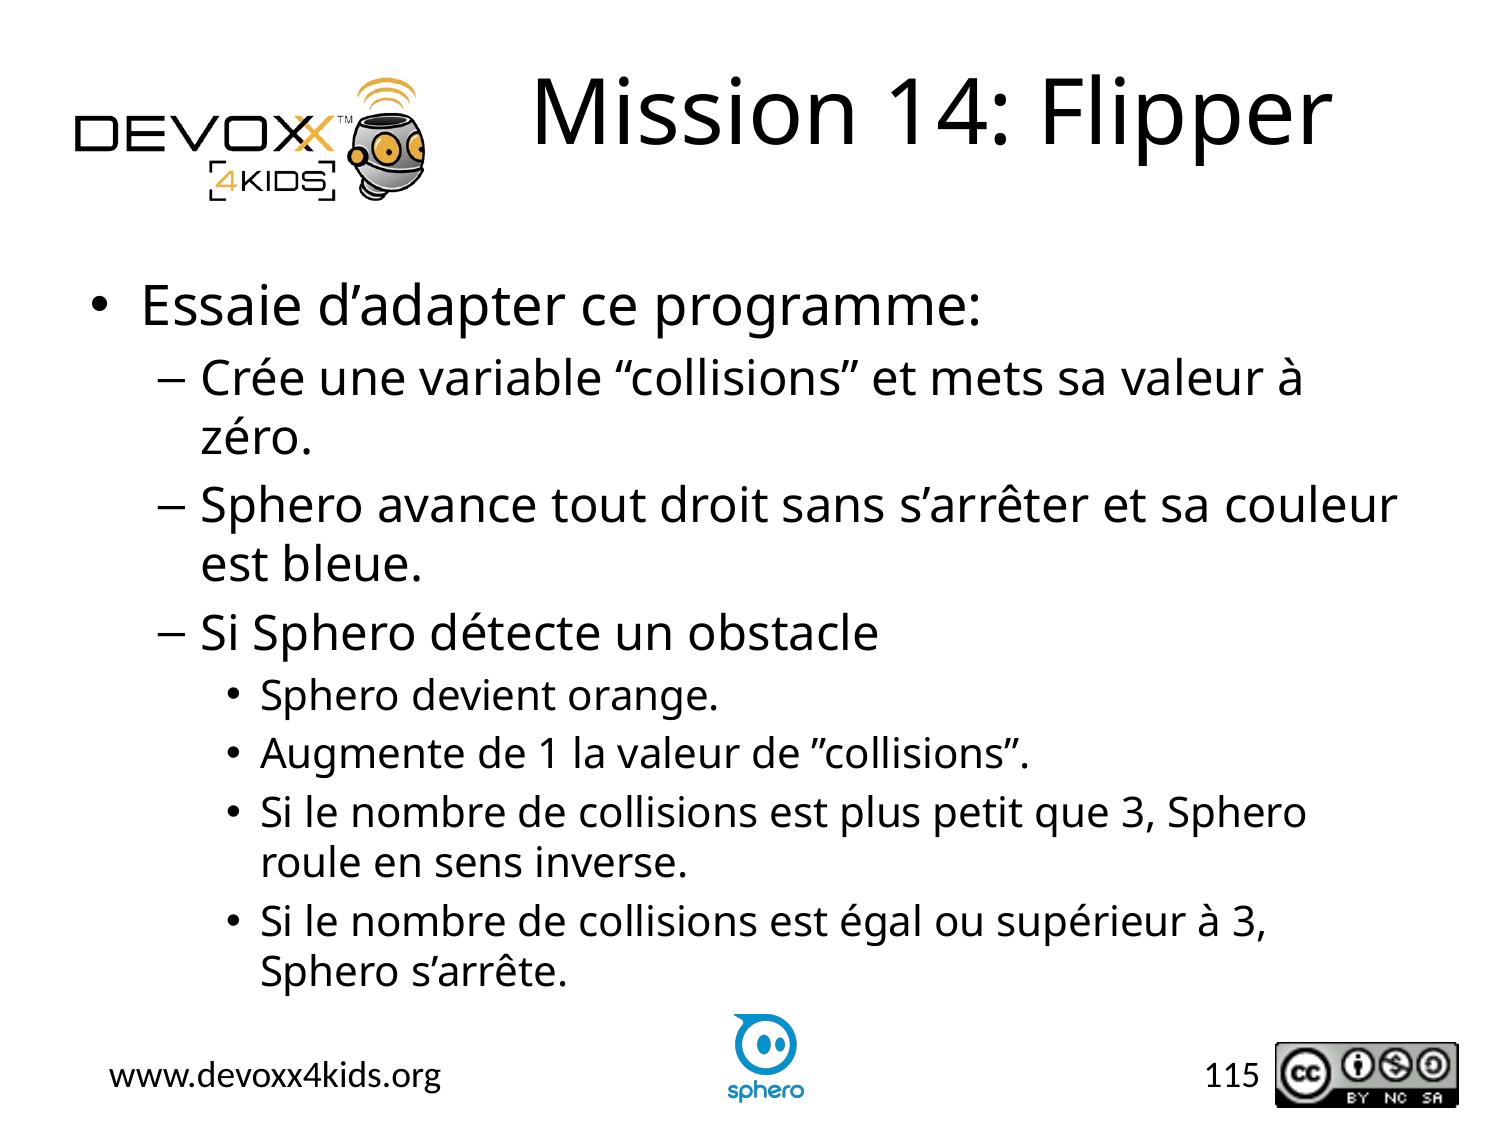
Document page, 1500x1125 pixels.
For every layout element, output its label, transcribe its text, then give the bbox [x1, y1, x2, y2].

slide_number 115 [1074, 1042, 1275, 1103]
picture [1275, 1042, 1459, 1108]
picture [743, 1021, 789, 1068]
picture [743, 1088, 749, 1095]
picture [75, 77, 425, 201]
picture [728, 1096, 739, 1103]
title Mission 14: Flipper [439, 45, 1425, 233]
picture [794, 1088, 801, 1095]
picture [728, 1014, 804, 1103]
list Essaie d’adapter ce programme: Crée une variable “collisions” et mets sa valeur à zéro. Sphero avance tout droit sans s’arrêter et sa couleur est bleue. Si Sphero détecte un obstacle Sphero devient orange. Augmente de 1 la valeur de ”collisions”. Si le nombre de collisions est plus petit que 3, Sphero roule en sens inverse. Si le nombre de collisions est égal ou supérieur à 3, Sphero s’arrête. [75, 262, 1425, 1005]
